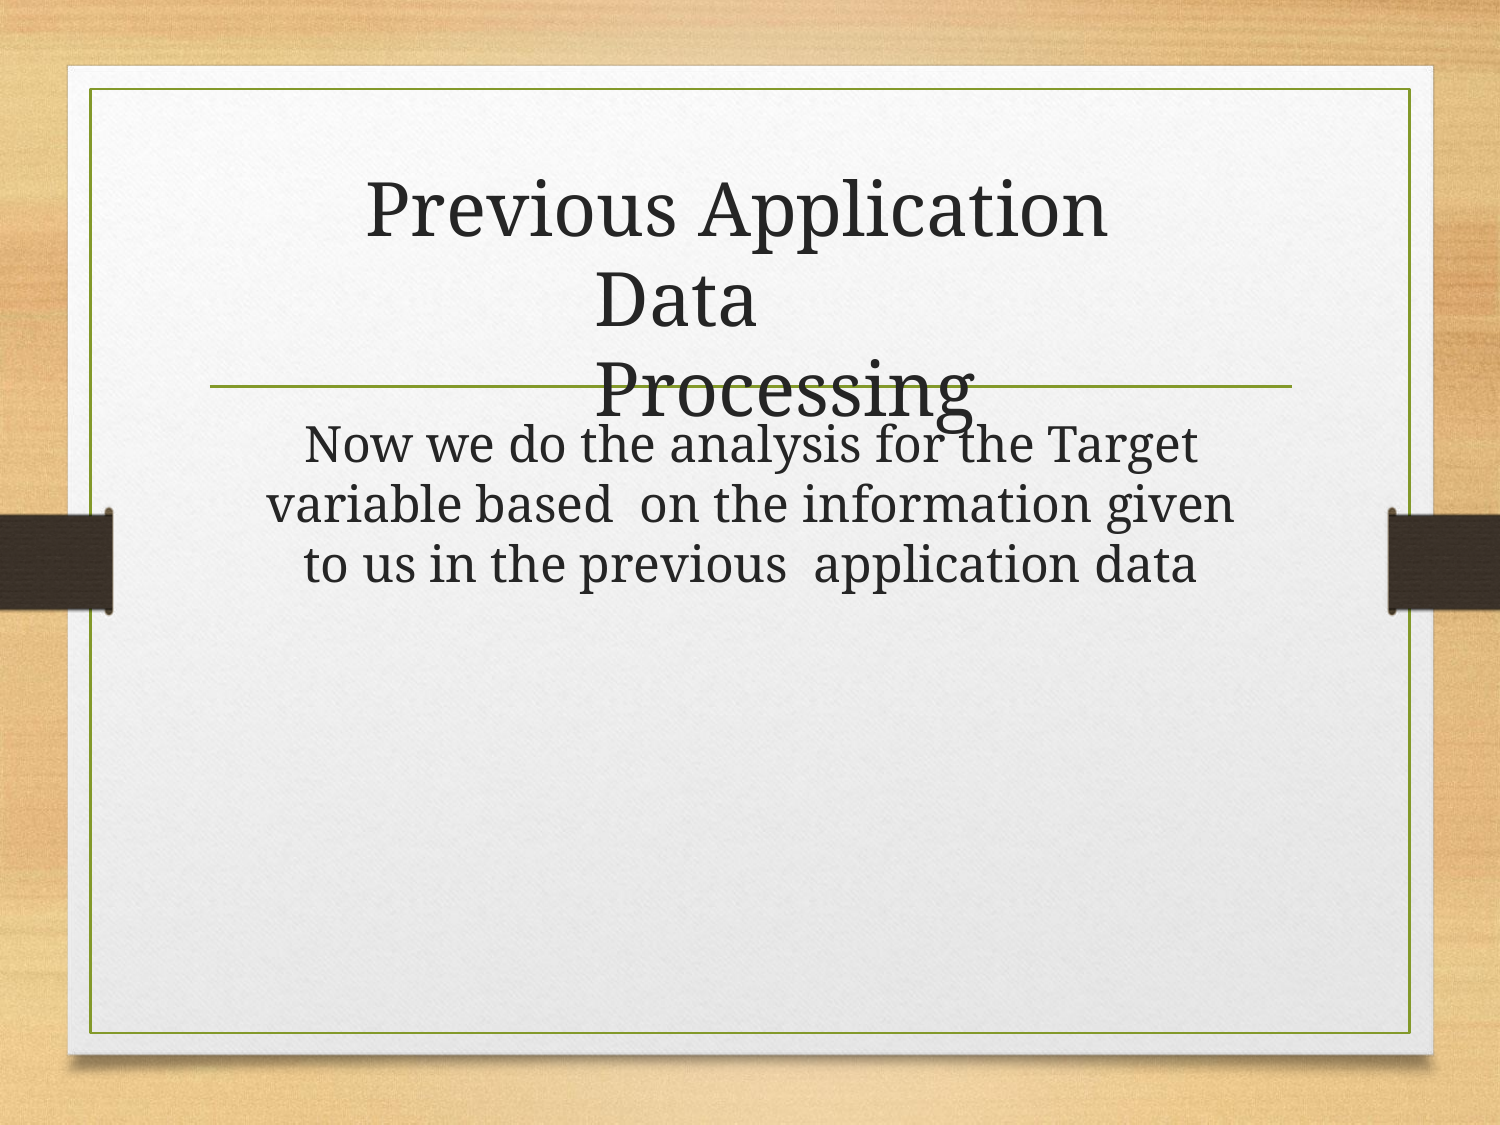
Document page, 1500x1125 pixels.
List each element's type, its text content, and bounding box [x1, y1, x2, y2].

text_box Now we do the analysis for the Target variable based on the information given to us in the previous application data [237, 410, 1265, 593]
title Previous Application Data Processing [361, 159, 1139, 410]
picture [0, 0, 1500, 1125]
